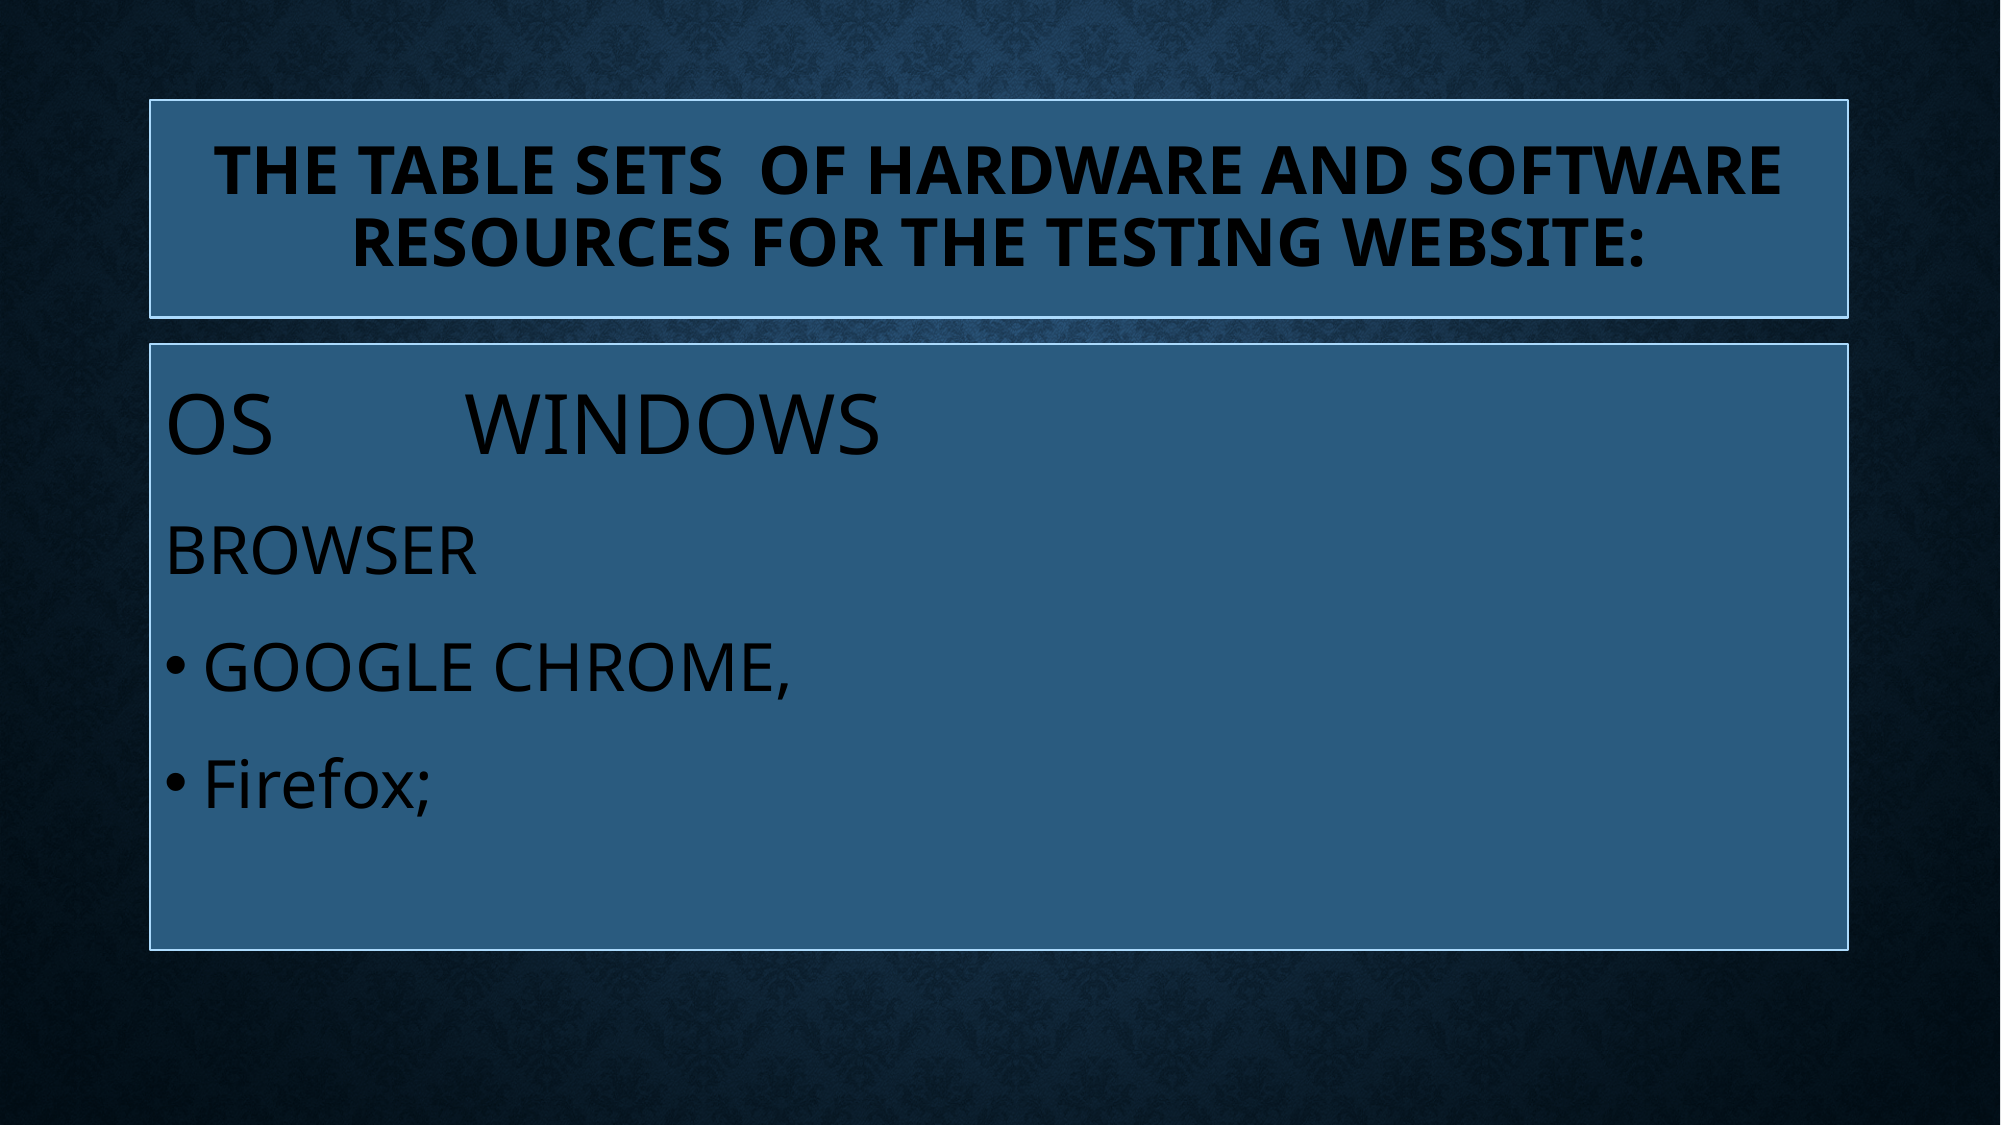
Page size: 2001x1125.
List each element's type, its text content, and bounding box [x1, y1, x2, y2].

title The table sets of hardware and software resources for the testing Website: [149, 99, 1849, 319]
list OS WINDOWS BROWSER GOOGLE CHROME, Firefox; [149, 343, 1849, 951]
